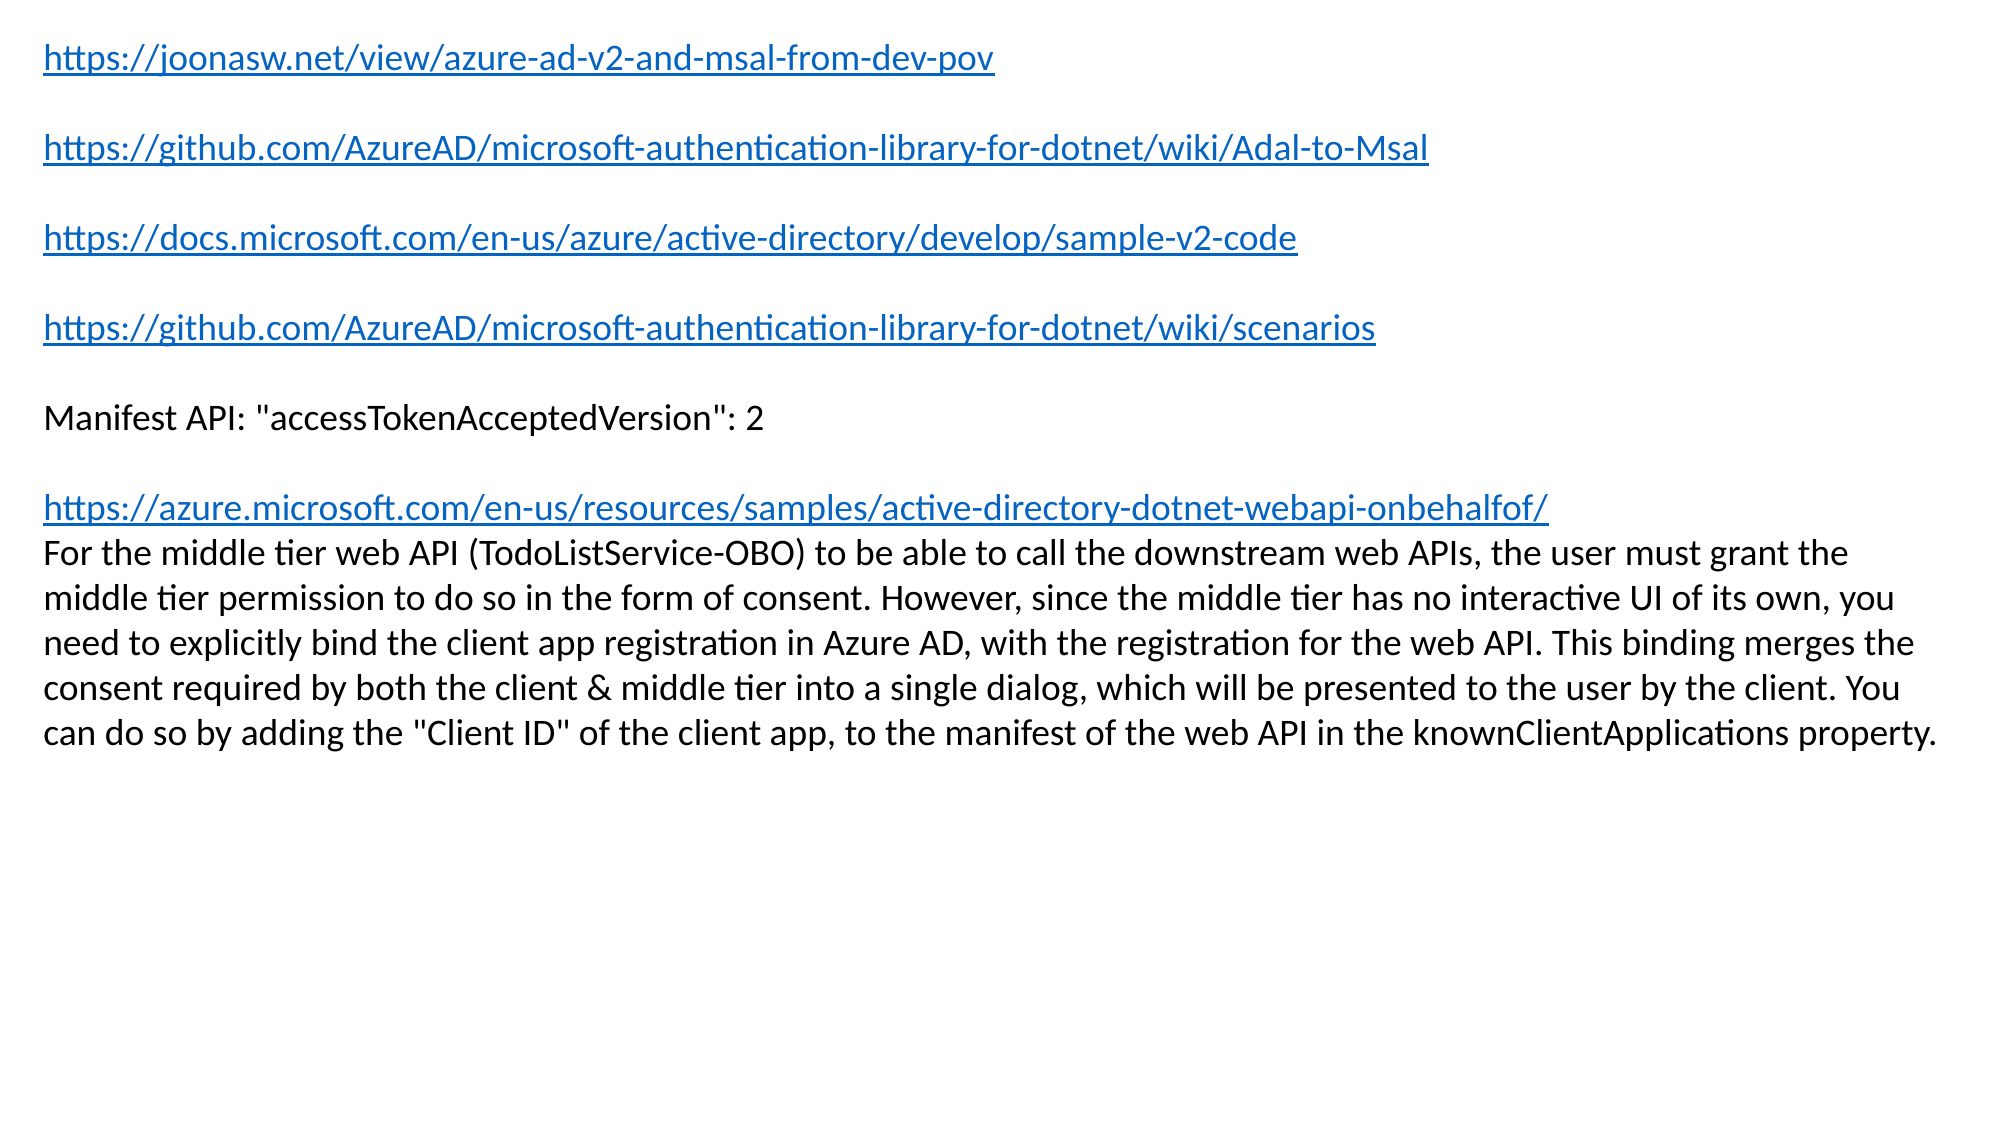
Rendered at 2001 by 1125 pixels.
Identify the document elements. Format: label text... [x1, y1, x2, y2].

text_box https://joonasw.net/view/azure-ad-v2-and-msal-from-dev-pov https://github.com/AzureAD/microsoft-authentication-library-for-dotnet/wiki/Adal-to-Msal https://docs.microsoft.com/en-us/azure/active-directory/develop/sample-v2-code https://github.com/AzureAD/microsoft-authentication-library-for-dotnet/wiki/scenarios Manifest API: "accessTokenAcceptedVersion": 2 https://azure.microsoft.com/en-us/resources/samples/active-directory-dotnet-webapi-onbehalfof/ For the middle tier web API (TodoListService-OBO) to be able to call the downstream web APIs, the user must grant the middle tier permission to do so in the form of consent. However, since the middle tier has no interactive UI of its own, you need to explicitly bind the client app registration in Azure AD, with the registration for the web API. This binding merges the consent required by both the client & middle tier into a single dialog, which will be presented to the user by the client. You can do so by adding the "Client ID" of the client app, to the manifest of the web API in the knownClientApplications property. [28, 25, 1962, 761]
